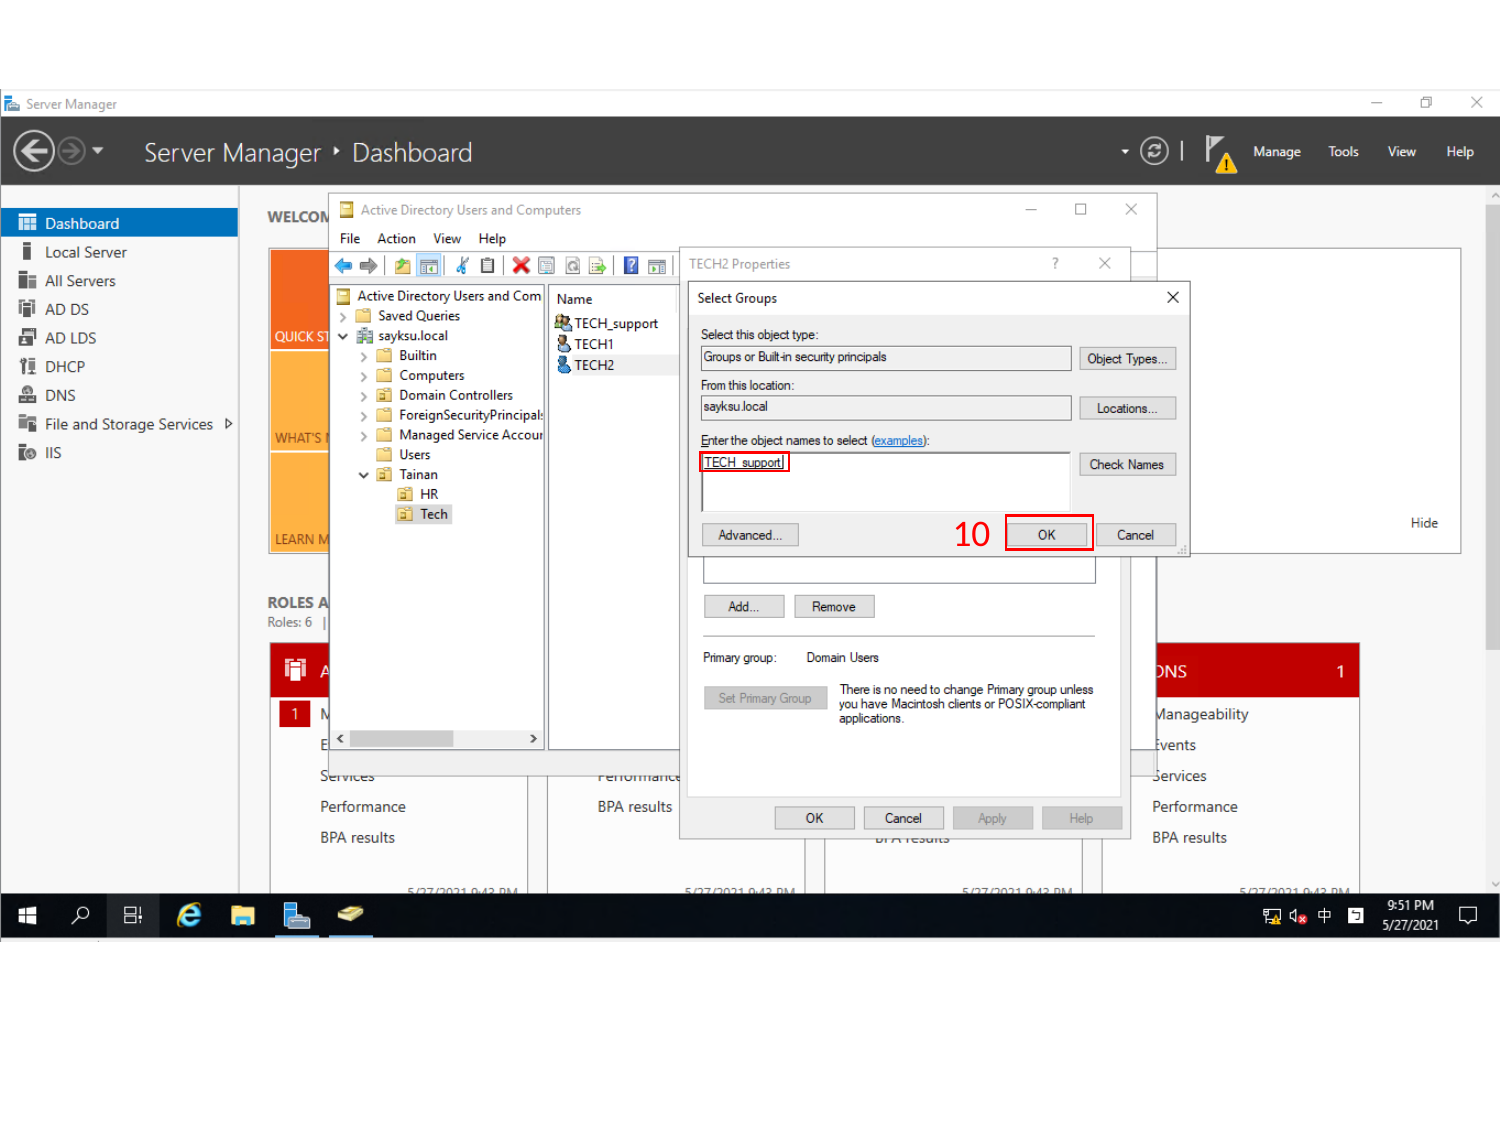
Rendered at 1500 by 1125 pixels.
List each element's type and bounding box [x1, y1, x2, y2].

picture [0, 89, 1500, 942]
